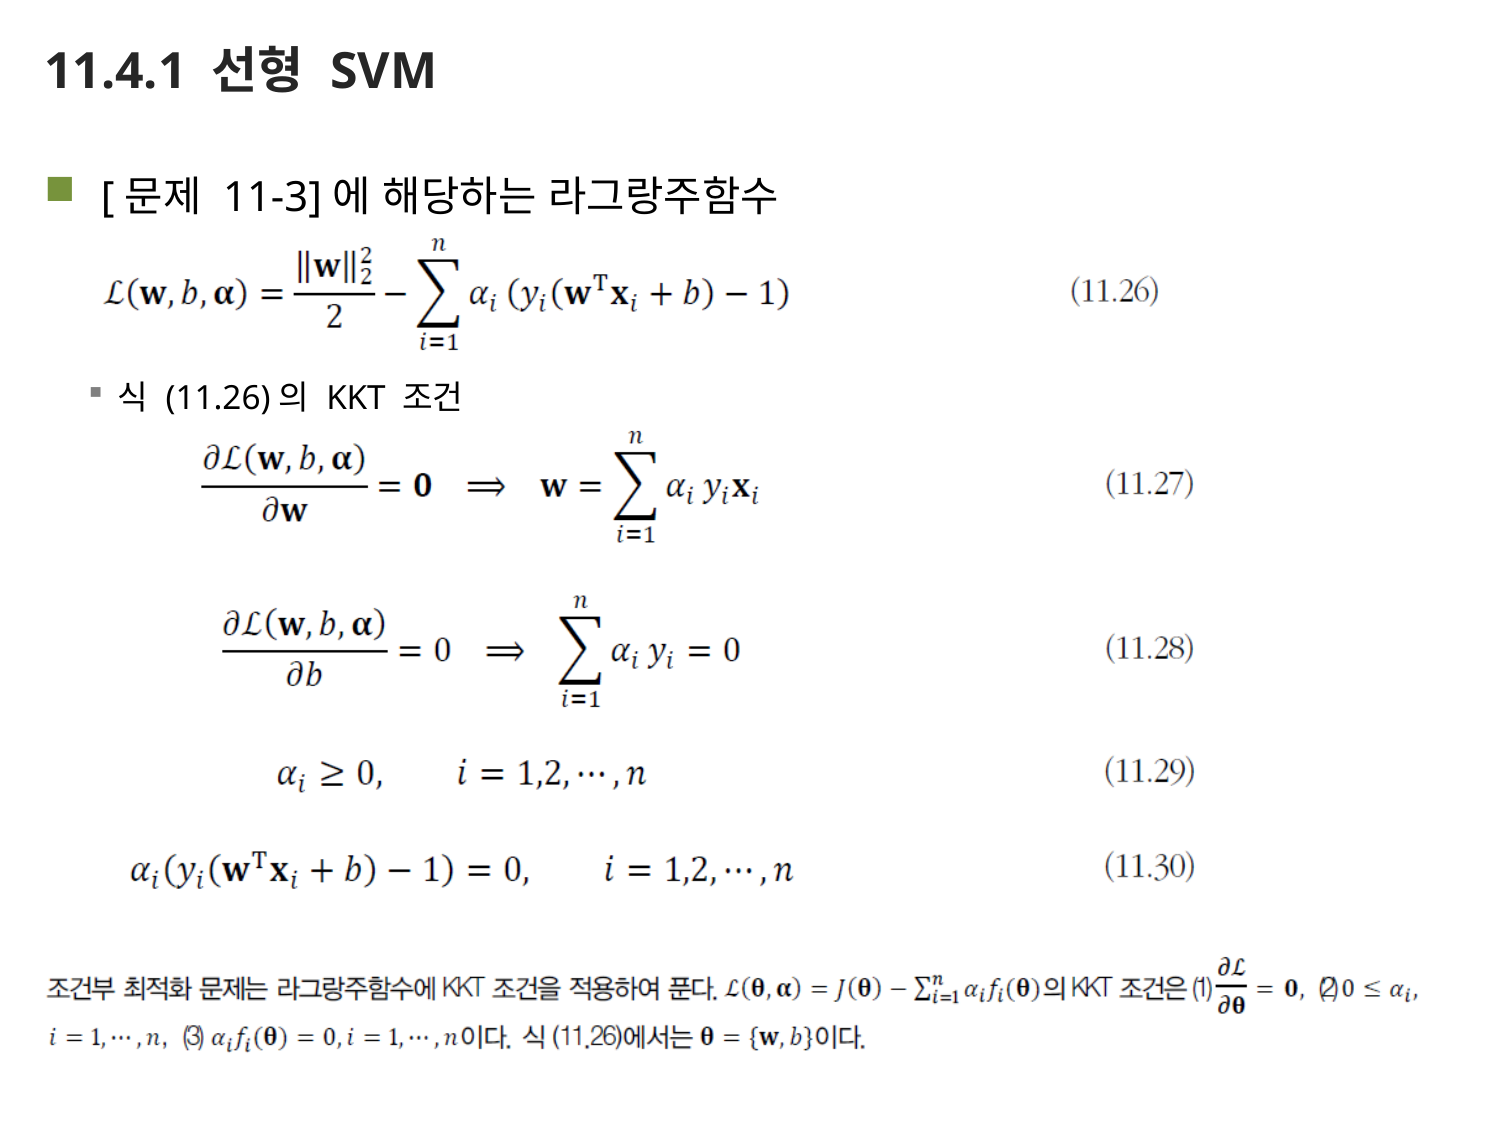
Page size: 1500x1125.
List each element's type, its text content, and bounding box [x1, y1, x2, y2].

picture [85, 750, 1199, 894]
picture [194, 420, 1200, 718]
picture [40, 951, 1428, 1057]
title 11.4.1 선형 SVM [29, 23, 1448, 114]
list [문제 11-3]에 해당하는 라그랑주함수 식 (11.26)의 KKT 조건 [29, 136, 1471, 1083]
picture [100, 231, 1164, 361]
